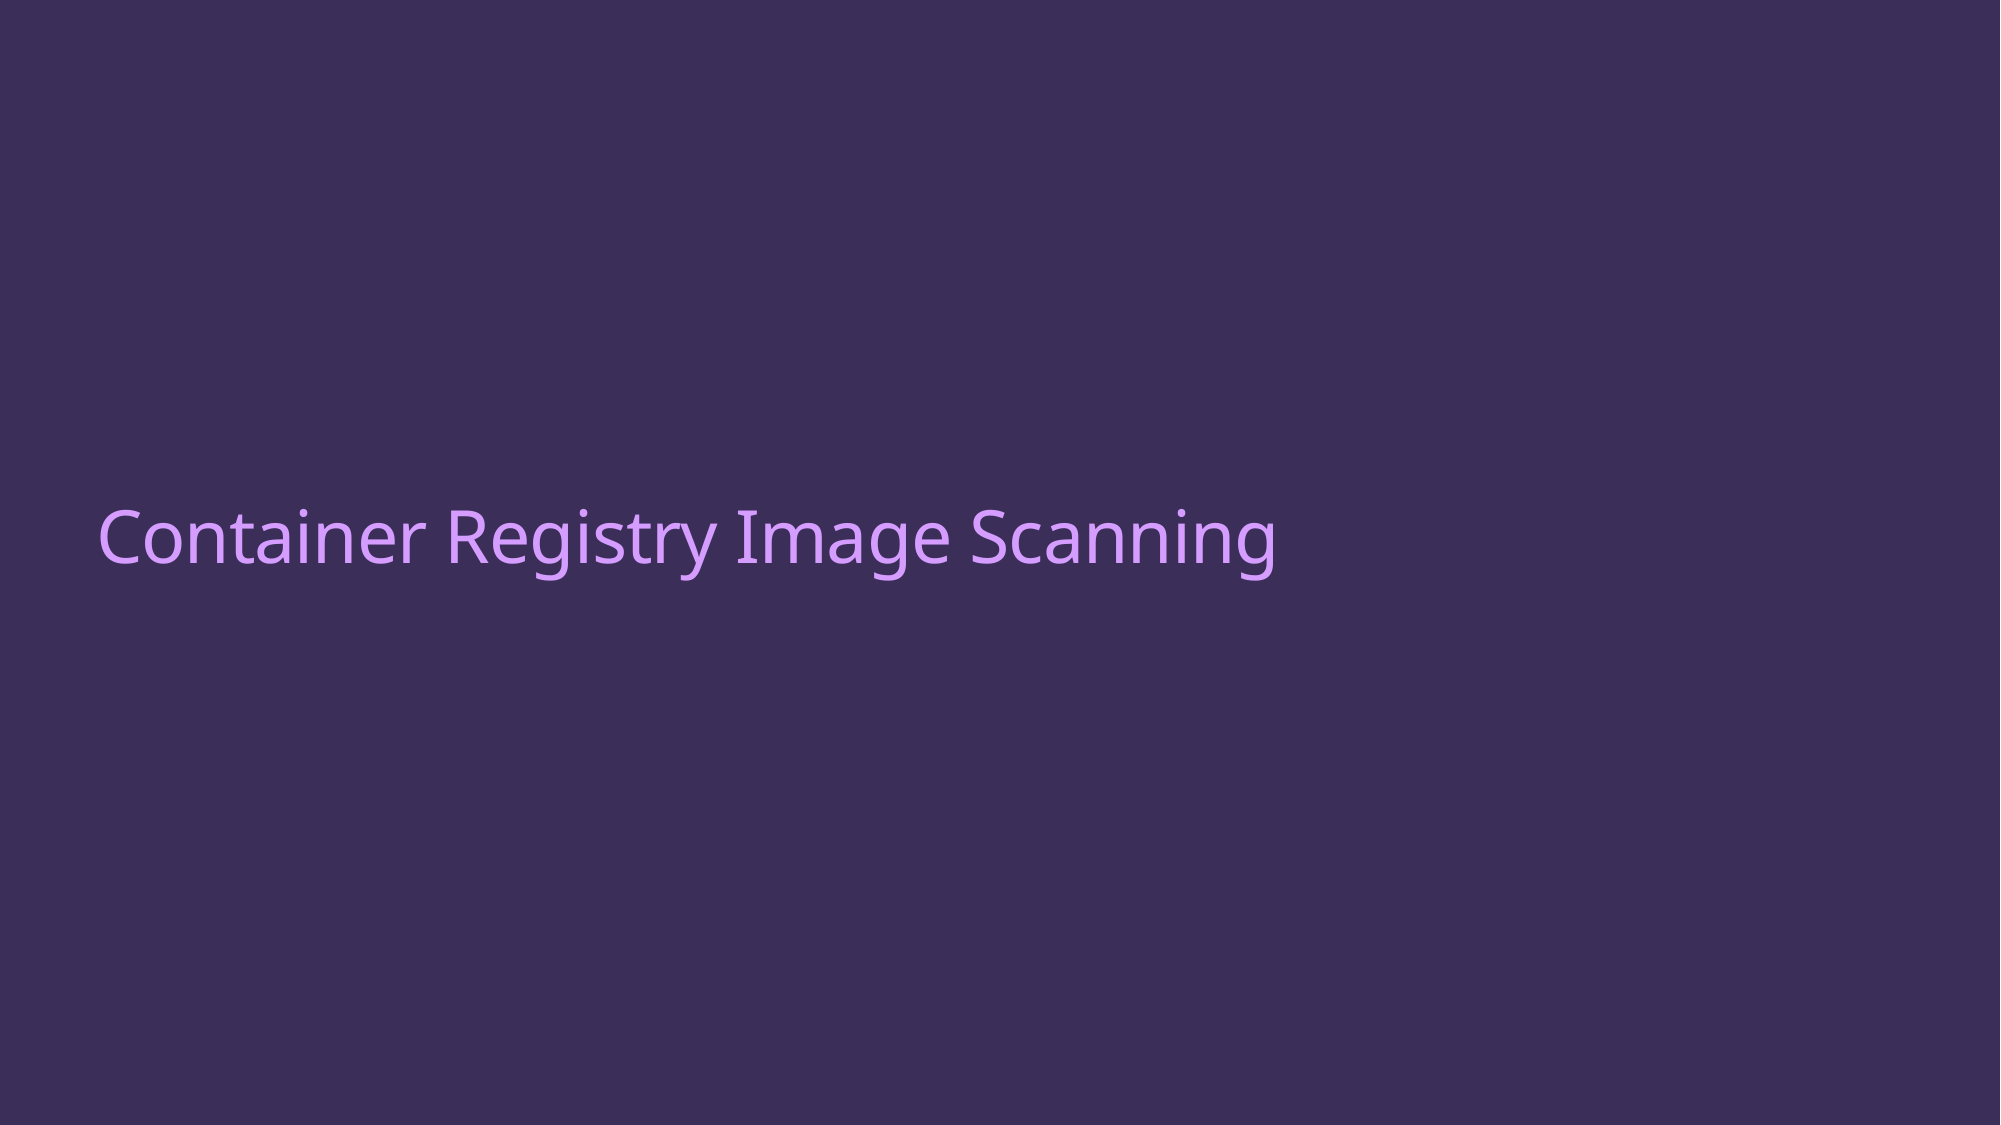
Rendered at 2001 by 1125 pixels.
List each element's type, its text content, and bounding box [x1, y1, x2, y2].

title Container Registry Image Scanning [96, 499, 1596, 580]
